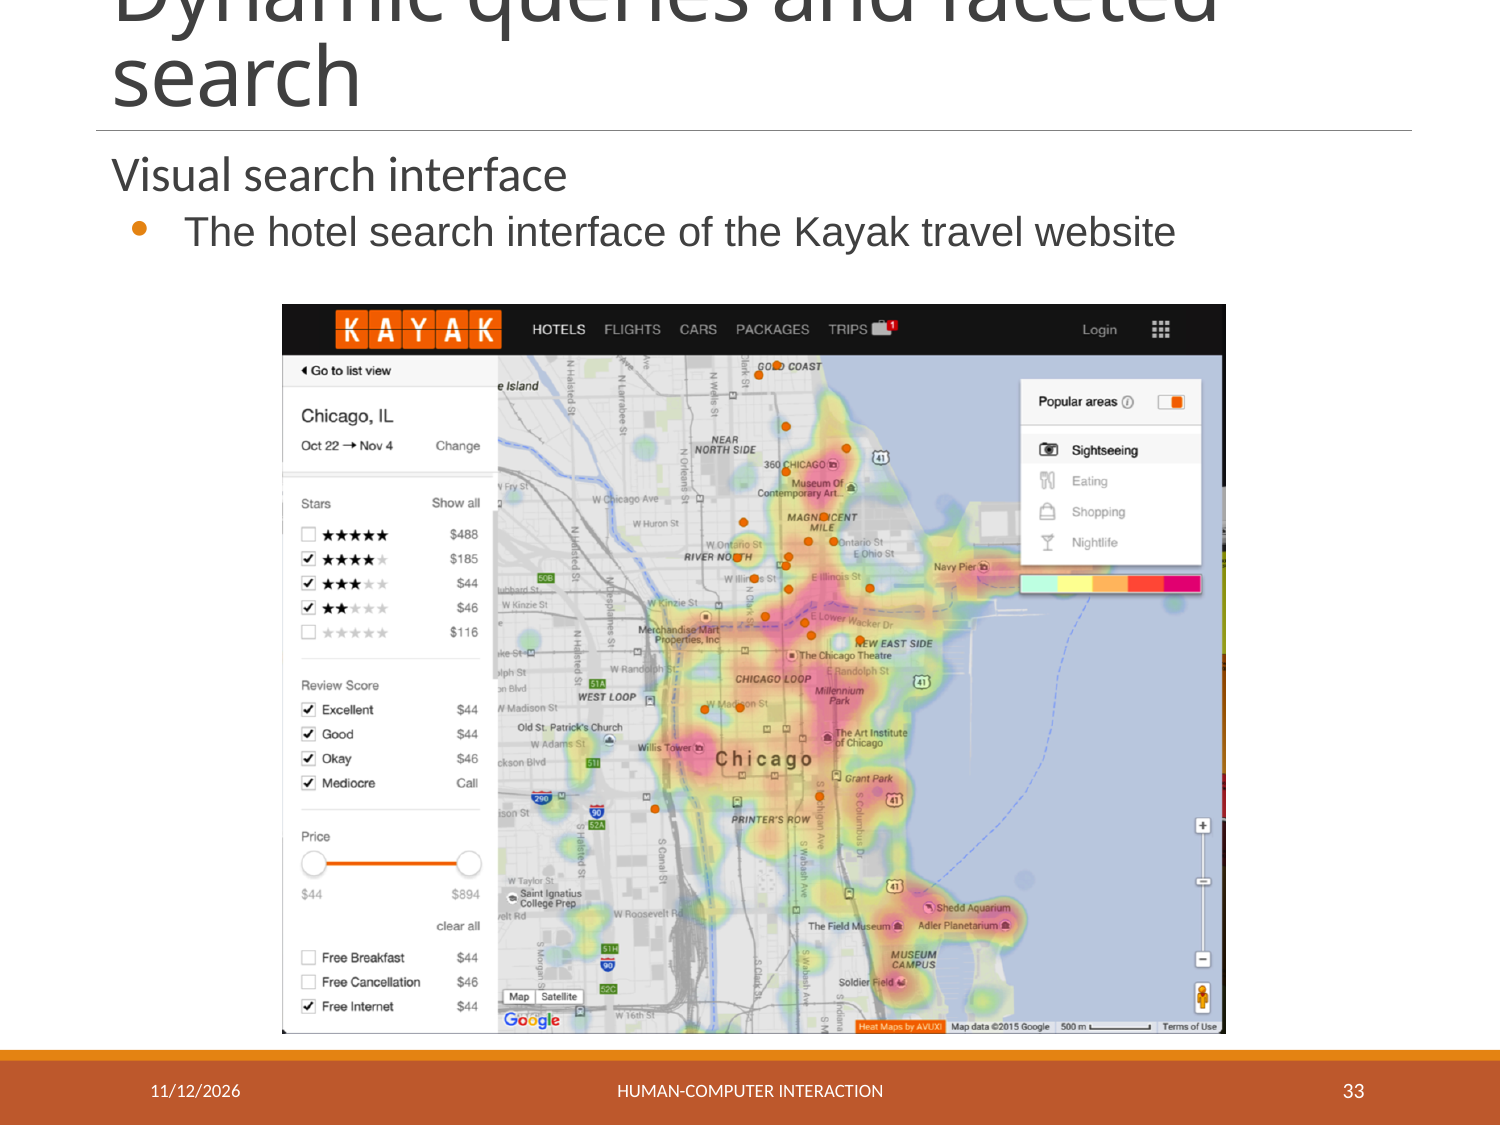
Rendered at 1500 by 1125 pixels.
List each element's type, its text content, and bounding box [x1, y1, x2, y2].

list Visual search interface The hotel search interface of the Kayak travel website [96, 140, 1413, 1034]
title Dynamic queries and faceted search [96, 19, 1413, 131]
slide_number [135, 1059, 440, 1120]
slide_number 33 [1218, 1059, 1380, 1120]
footer Human-computer interaction [453, 1059, 1047, 1120]
picture [281, 303, 1227, 1035]
